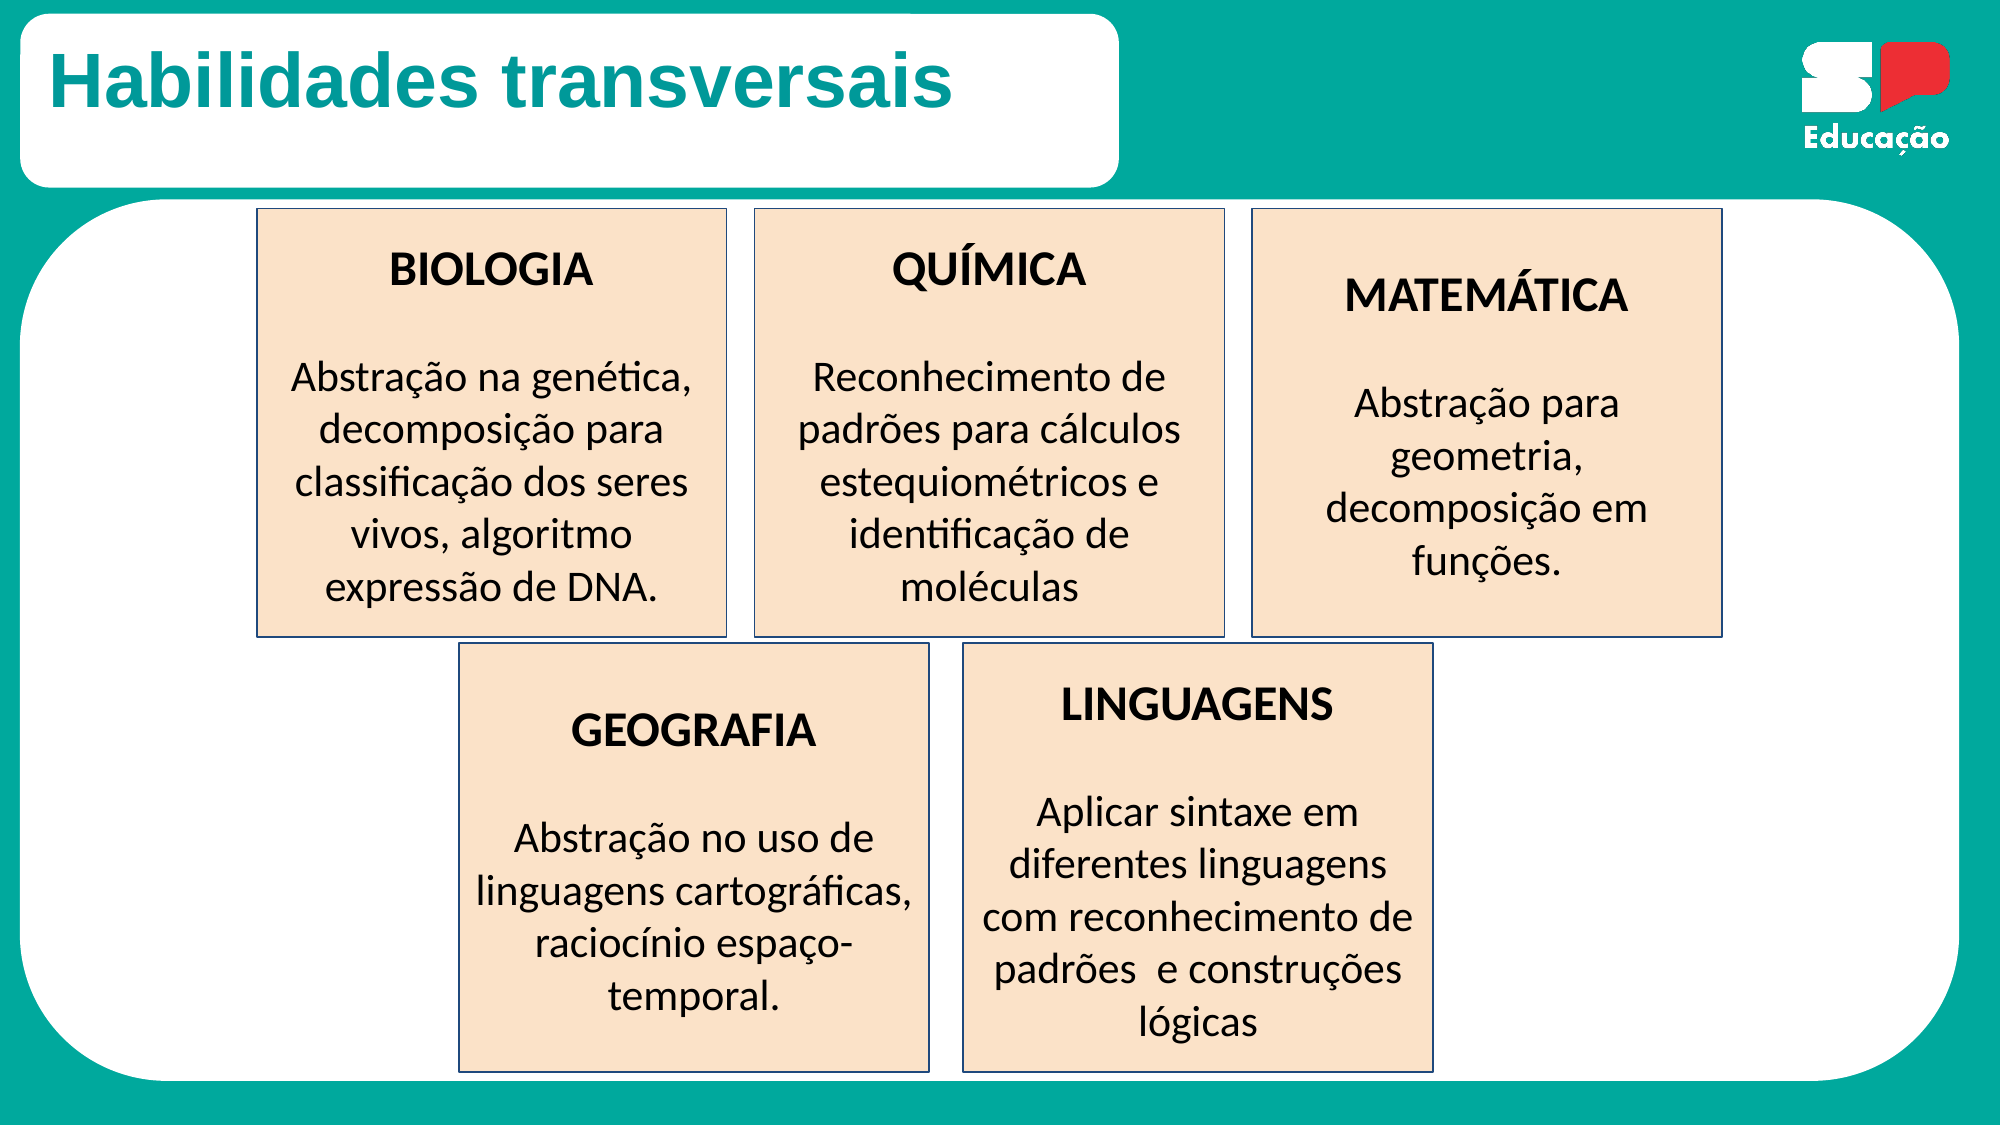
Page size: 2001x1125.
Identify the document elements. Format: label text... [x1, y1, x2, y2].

text_box MATEMÁTICA Abstração para geometria, decomposição em funções. [1252, 208, 1722, 638]
text_box Habilidades transversais [20, 13, 1119, 188]
text_box GEOGRAFIA Abstração no uso de linguagens cartográficas, raciocínio espaço-temporal.​ [459, 643, 930, 1072]
text_box BIOLOGIA Abstração na genética, decomposição para classificação dos seres vivos, algoritmo expressão de DNA.​ [256, 208, 727, 638]
picture [1801, 42, 1950, 158]
text_box [19, 199, 1960, 1081]
text_box QUÍMICA Reconhecimento de padrões para cálculos estequiométricos e identificação de moléculas [754, 208, 1225, 638]
text_box LINGUAGENS Aplicar sintaxe em diferentes linguagens com reconhecimento de padrões​ e construções lógicas​ [963, 643, 1433, 1072]
